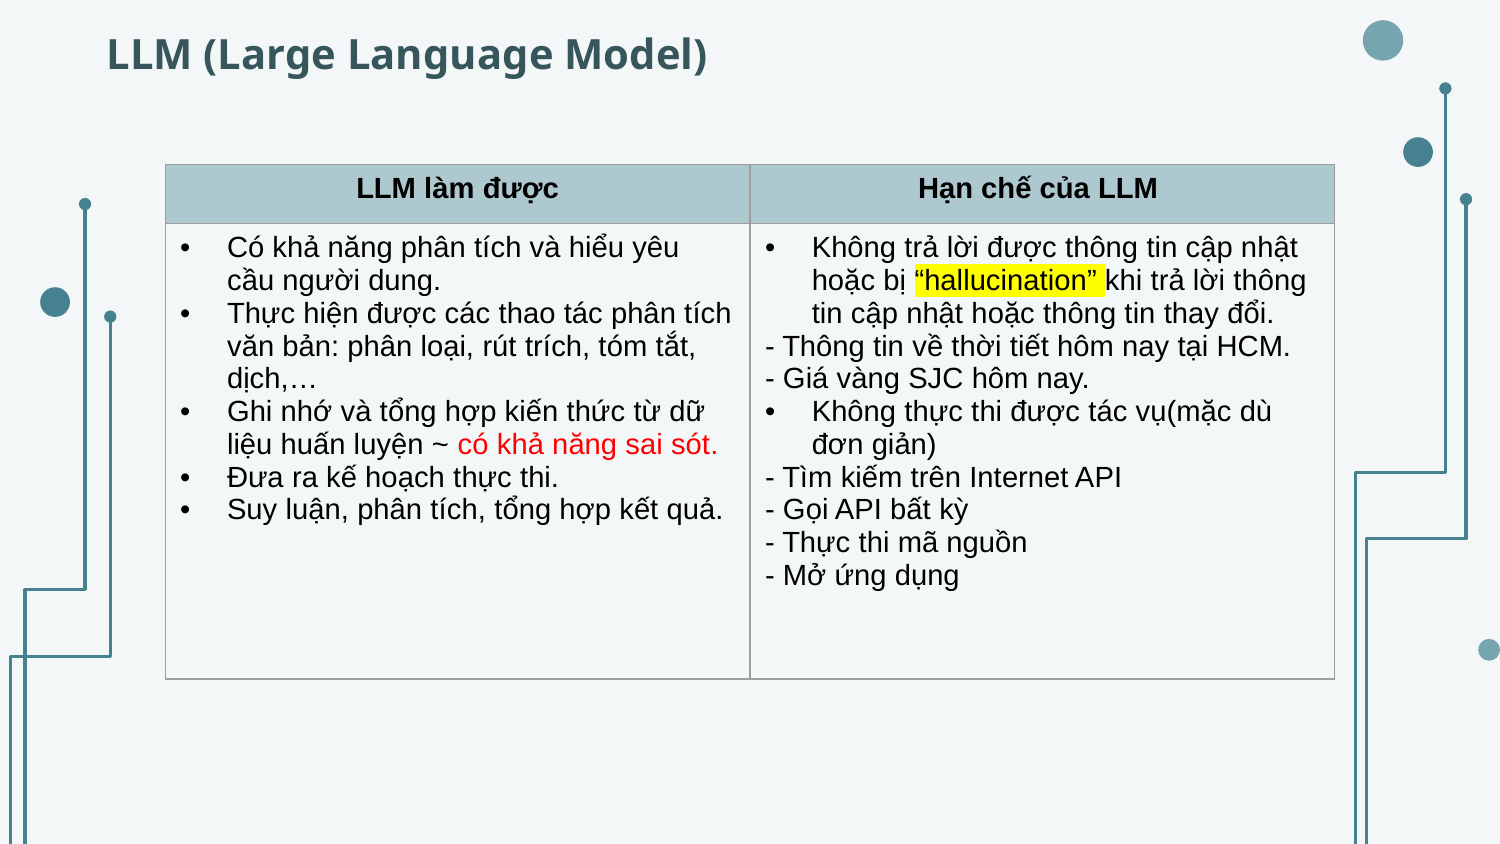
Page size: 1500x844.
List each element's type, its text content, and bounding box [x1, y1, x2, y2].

table_cell Có khả năng phân tích và hiểu yêu cầu người dung. Thực hiện được các thao tác phân tích văn bản: phân loại, rút trích, tóm tắt, dịch,… Ghi nhớ và tổng hợp kiến thức từ dữ liệu huấn luyện ~ có khả năng sai sót. Đưa ra kế hoạch thực thi. Suy luận, phân tích, tổng hợp kết quả. [166, 224, 749, 678]
table_header LLM làm được [166, 165, 749, 223]
text_box LLM (Large Language Model) [68, 25, 1131, 94]
table_header Hạn chế của LLM [751, 165, 1334, 223]
table_cell Không trả lời được thông tin cập nhật hoặc bị “hallucination” khi trả lời thông tin cập nhật hoặc thông tin thay đổi. - Thông tin về thời tiết hôm nay tại HCM. - Giá vàng SJC hôm nay. Không thực thi được tác vụ(mặc dù đơn giản) - Tìm kiếm trên Internet API - Gọi API bất kỳ - Thực thi mã nguồn - Mở ứng dụng [751, 224, 1334, 678]
